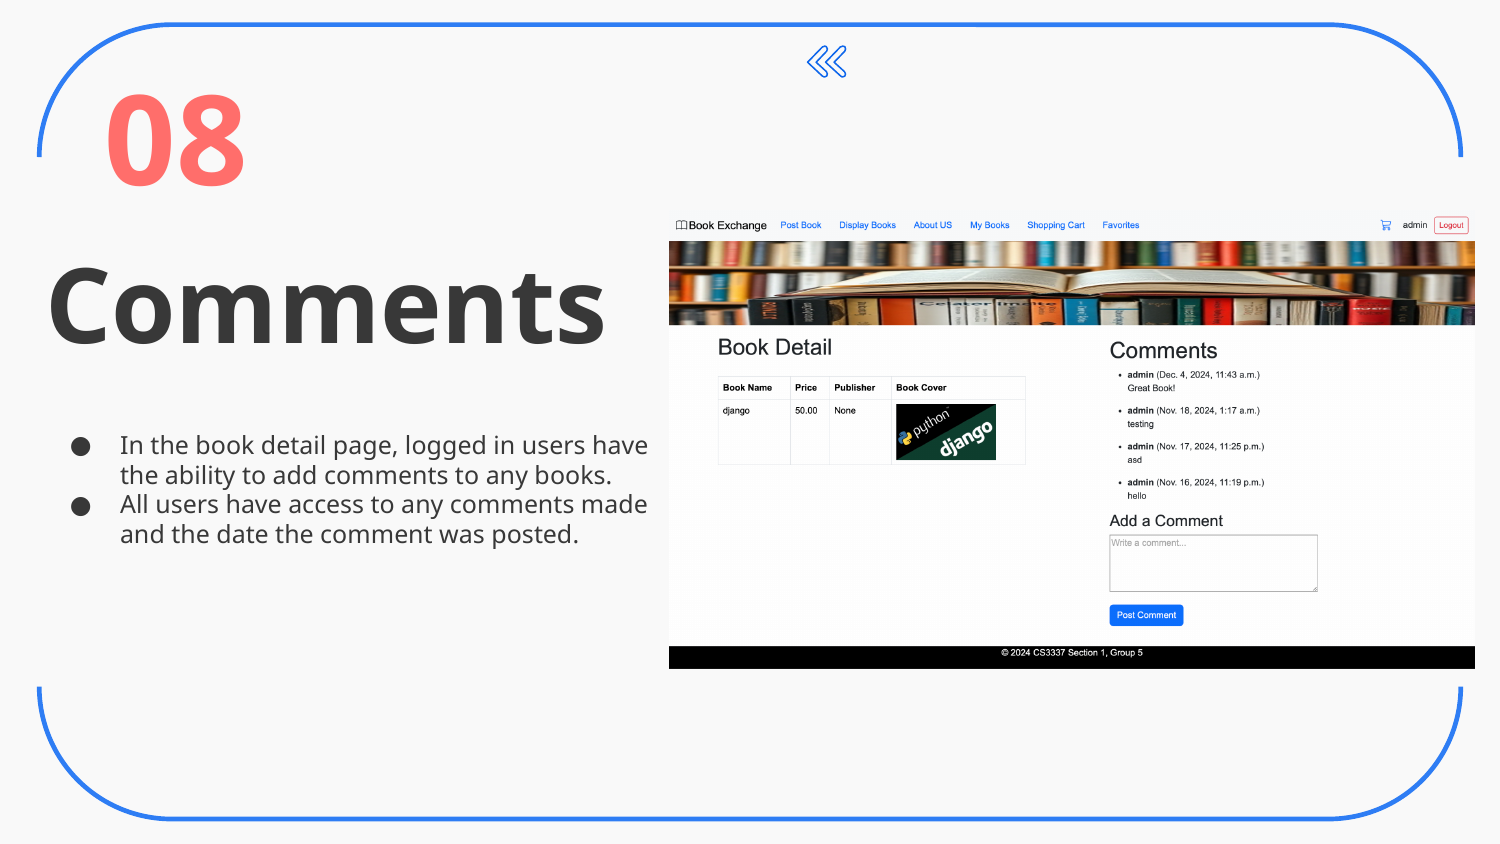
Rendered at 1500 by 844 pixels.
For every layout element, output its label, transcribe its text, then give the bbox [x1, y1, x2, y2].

title 08 [89, 60, 361, 211]
subtitle In the book detail page, logged in users have the ability to add comments to any books. All users have access to any comments made and the date the comment was posted. [29, 414, 670, 747]
picture [669, 210, 1476, 669]
title Comments [29, 210, 667, 394]
